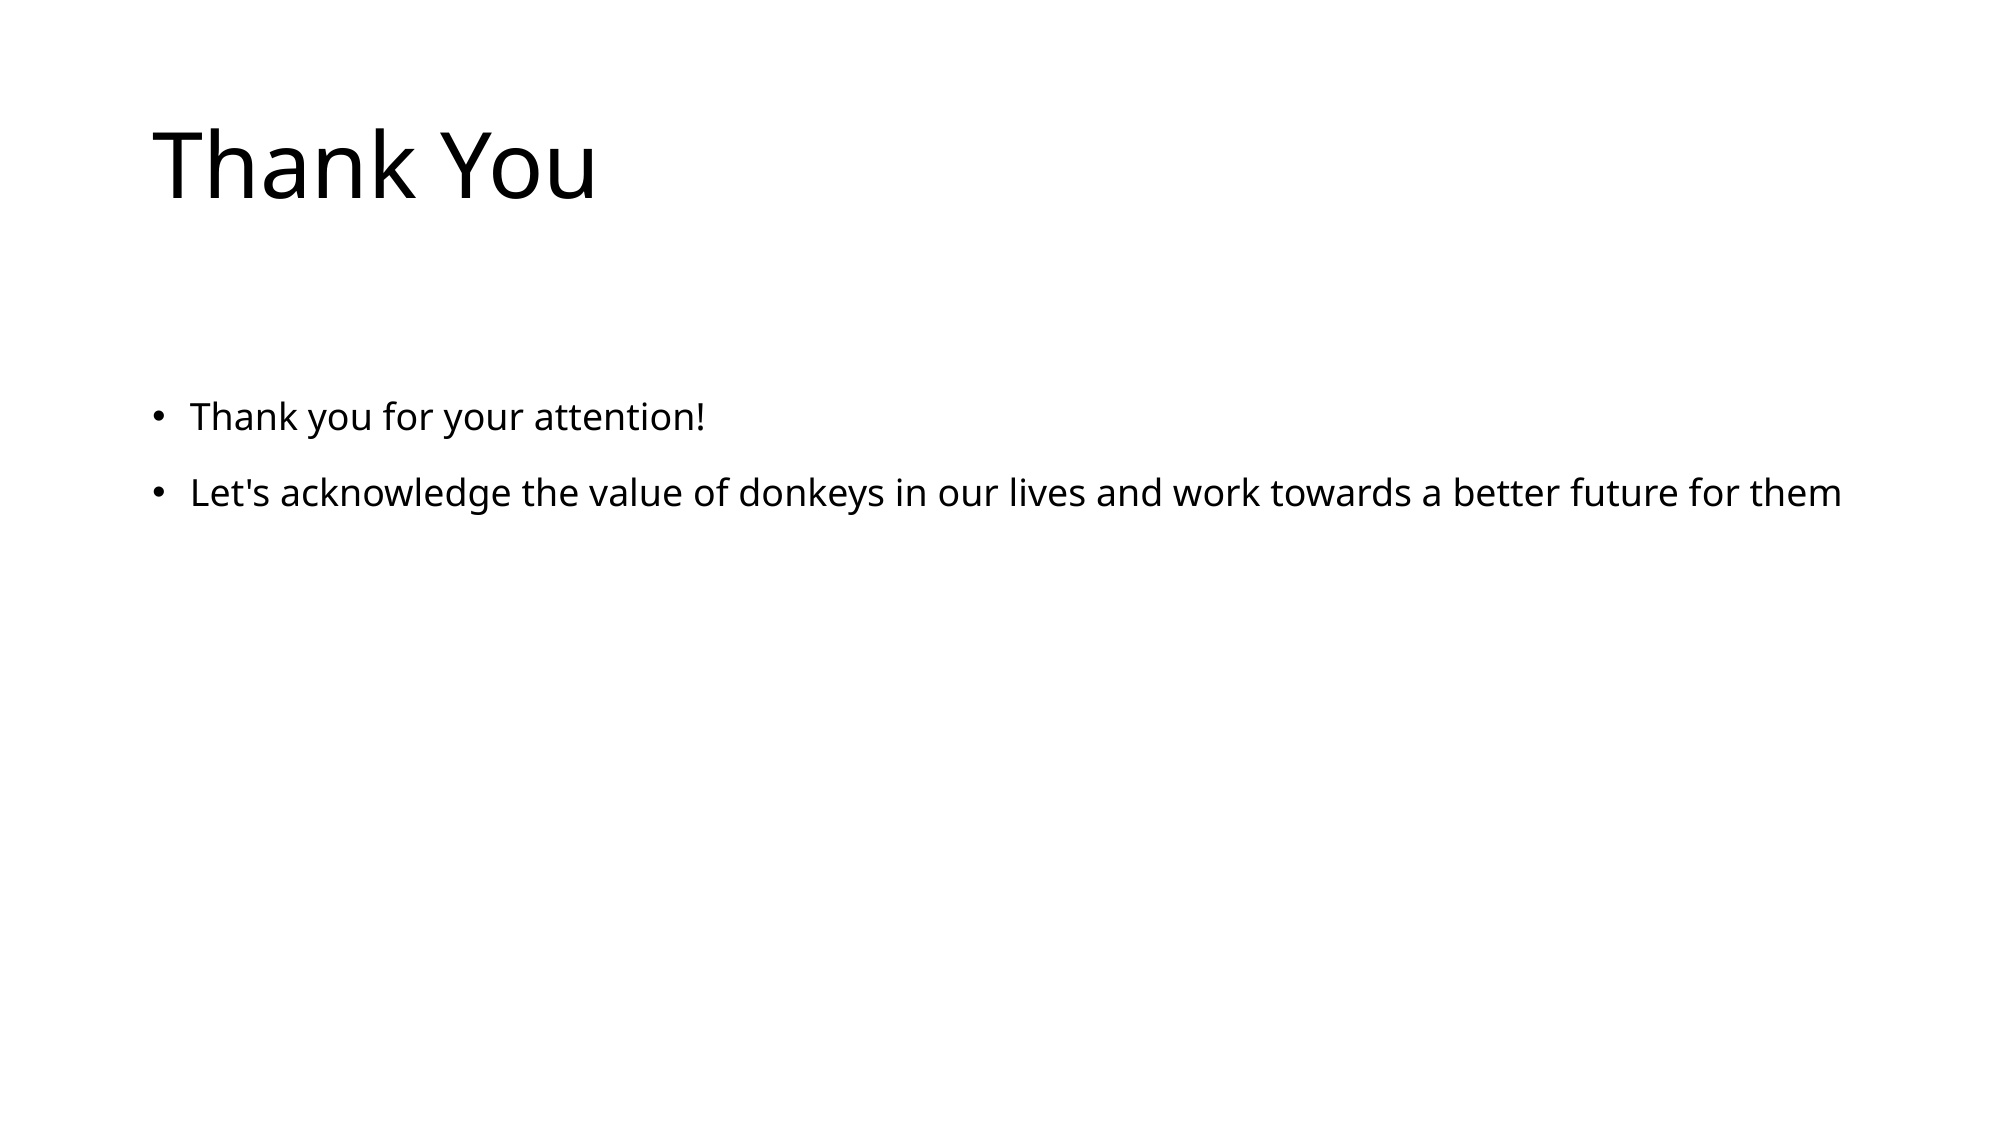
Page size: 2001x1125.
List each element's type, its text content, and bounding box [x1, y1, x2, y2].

title Thank You [137, 59, 1863, 278]
list Thank you for your attention! Let's acknowledge the value of donkeys in our lives and work towards a better future for them [137, 299, 1863, 1014]
